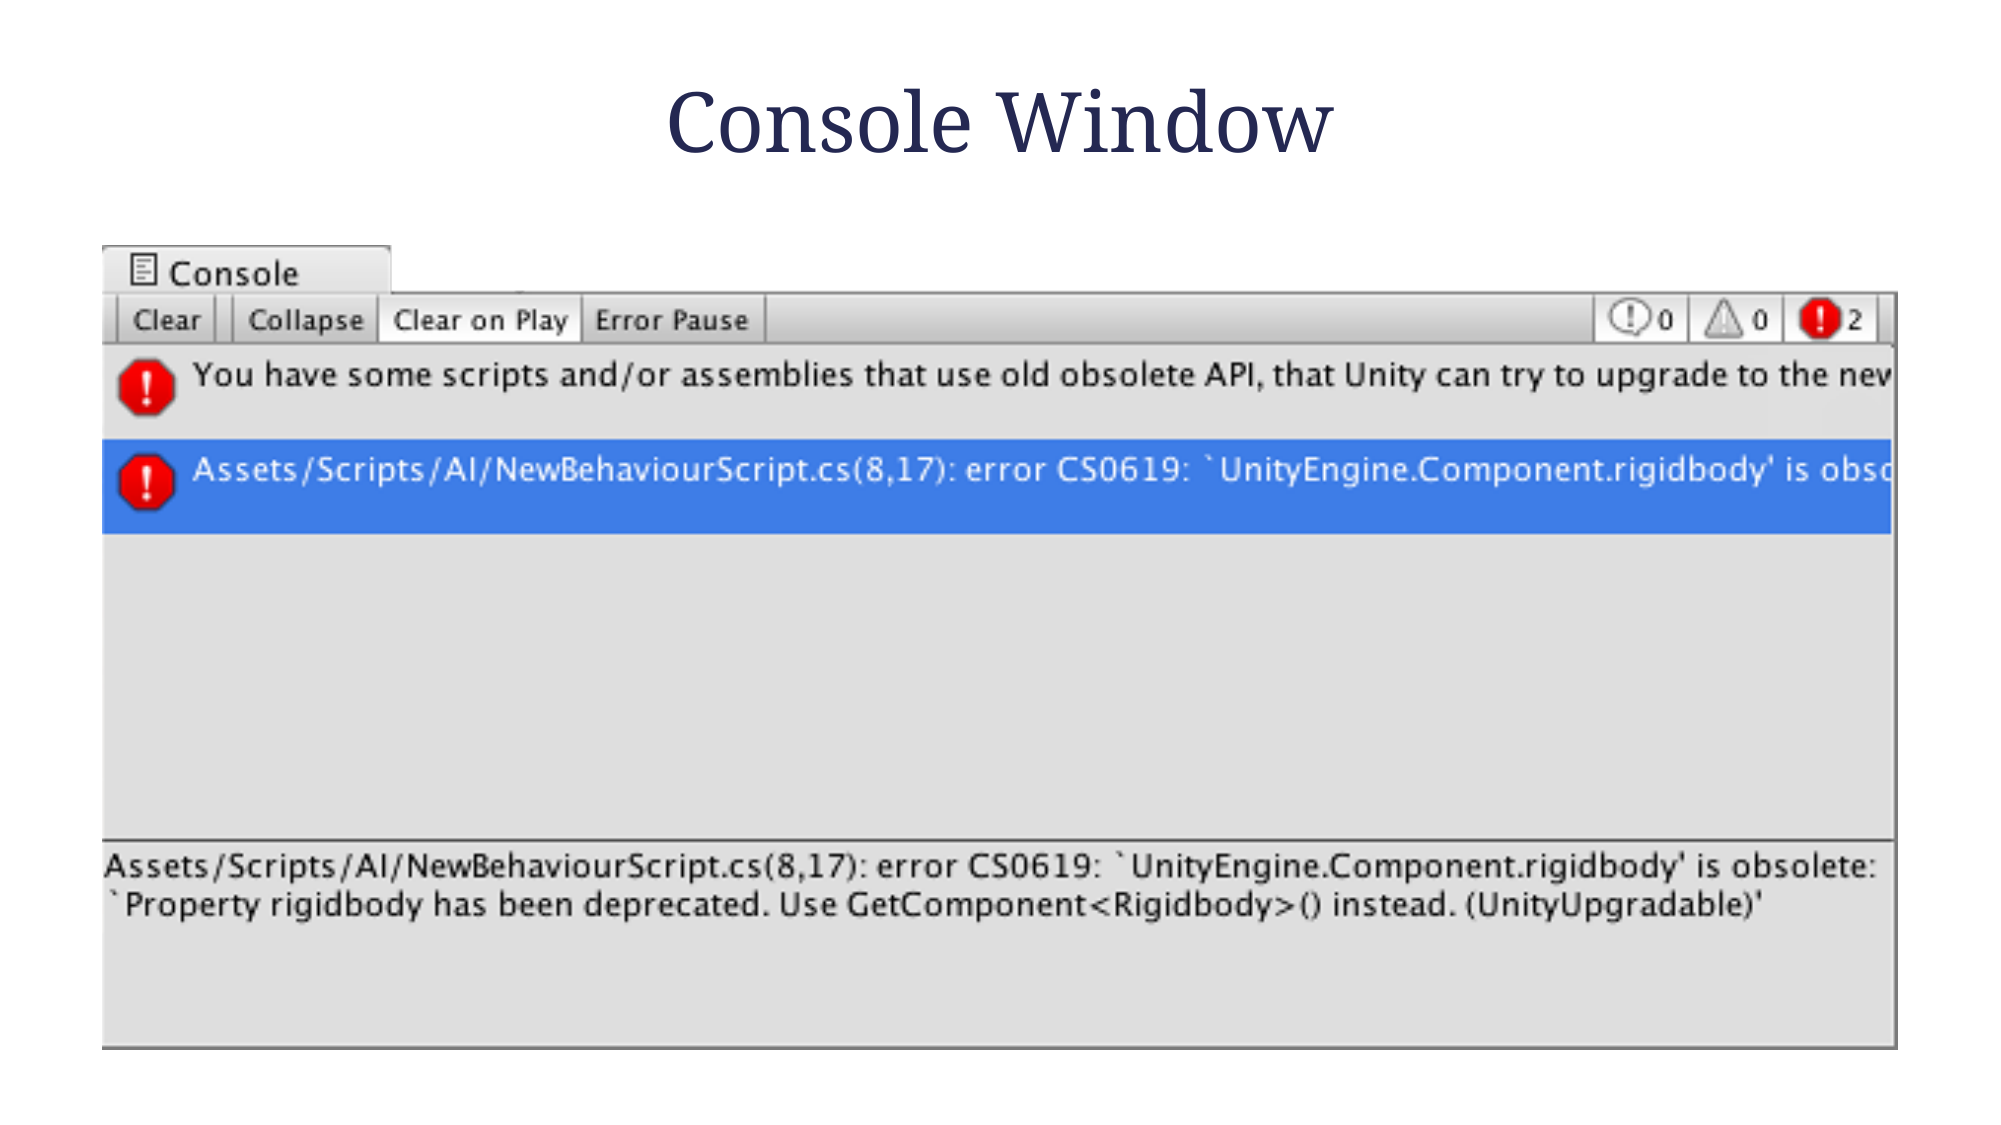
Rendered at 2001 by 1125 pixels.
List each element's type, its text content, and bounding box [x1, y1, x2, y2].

picture [102, 245, 1898, 1051]
title Console Window [249, 1, 1750, 177]
